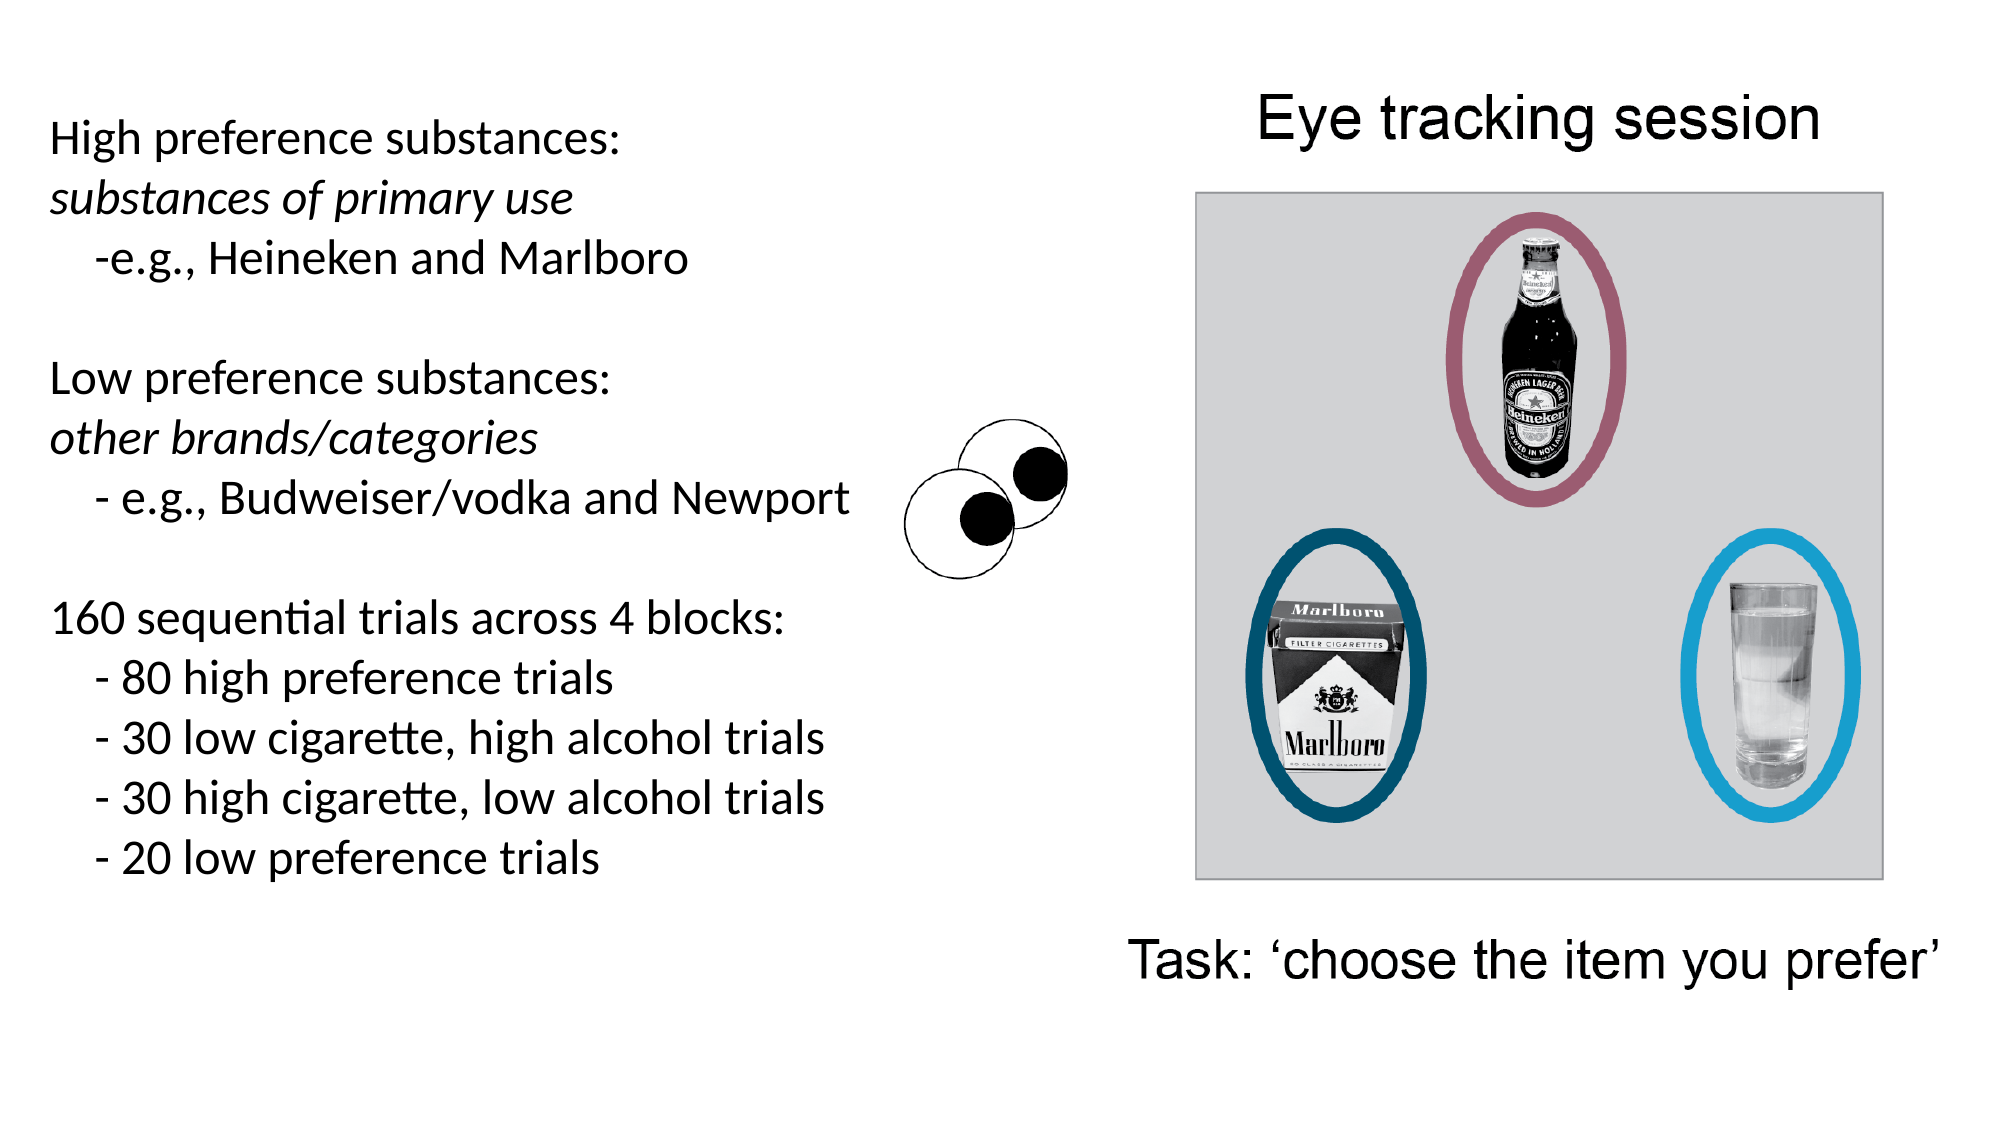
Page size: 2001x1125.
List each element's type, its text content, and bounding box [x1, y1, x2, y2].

picture [881, 69, 2001, 1031]
text_box High preference substances: substances of primary use -e.g., Heineken and Marlboro Low preference substances: other brands/categories - e.g., Budweiser/vodka and Newport 160 sequential trials across 4 blocks: - 80 high preference trials - 30 low cigarette, high alcohol trials - 30 high cigarette, low alcohol trials - 20 low preference trials [34, 97, 881, 892]
